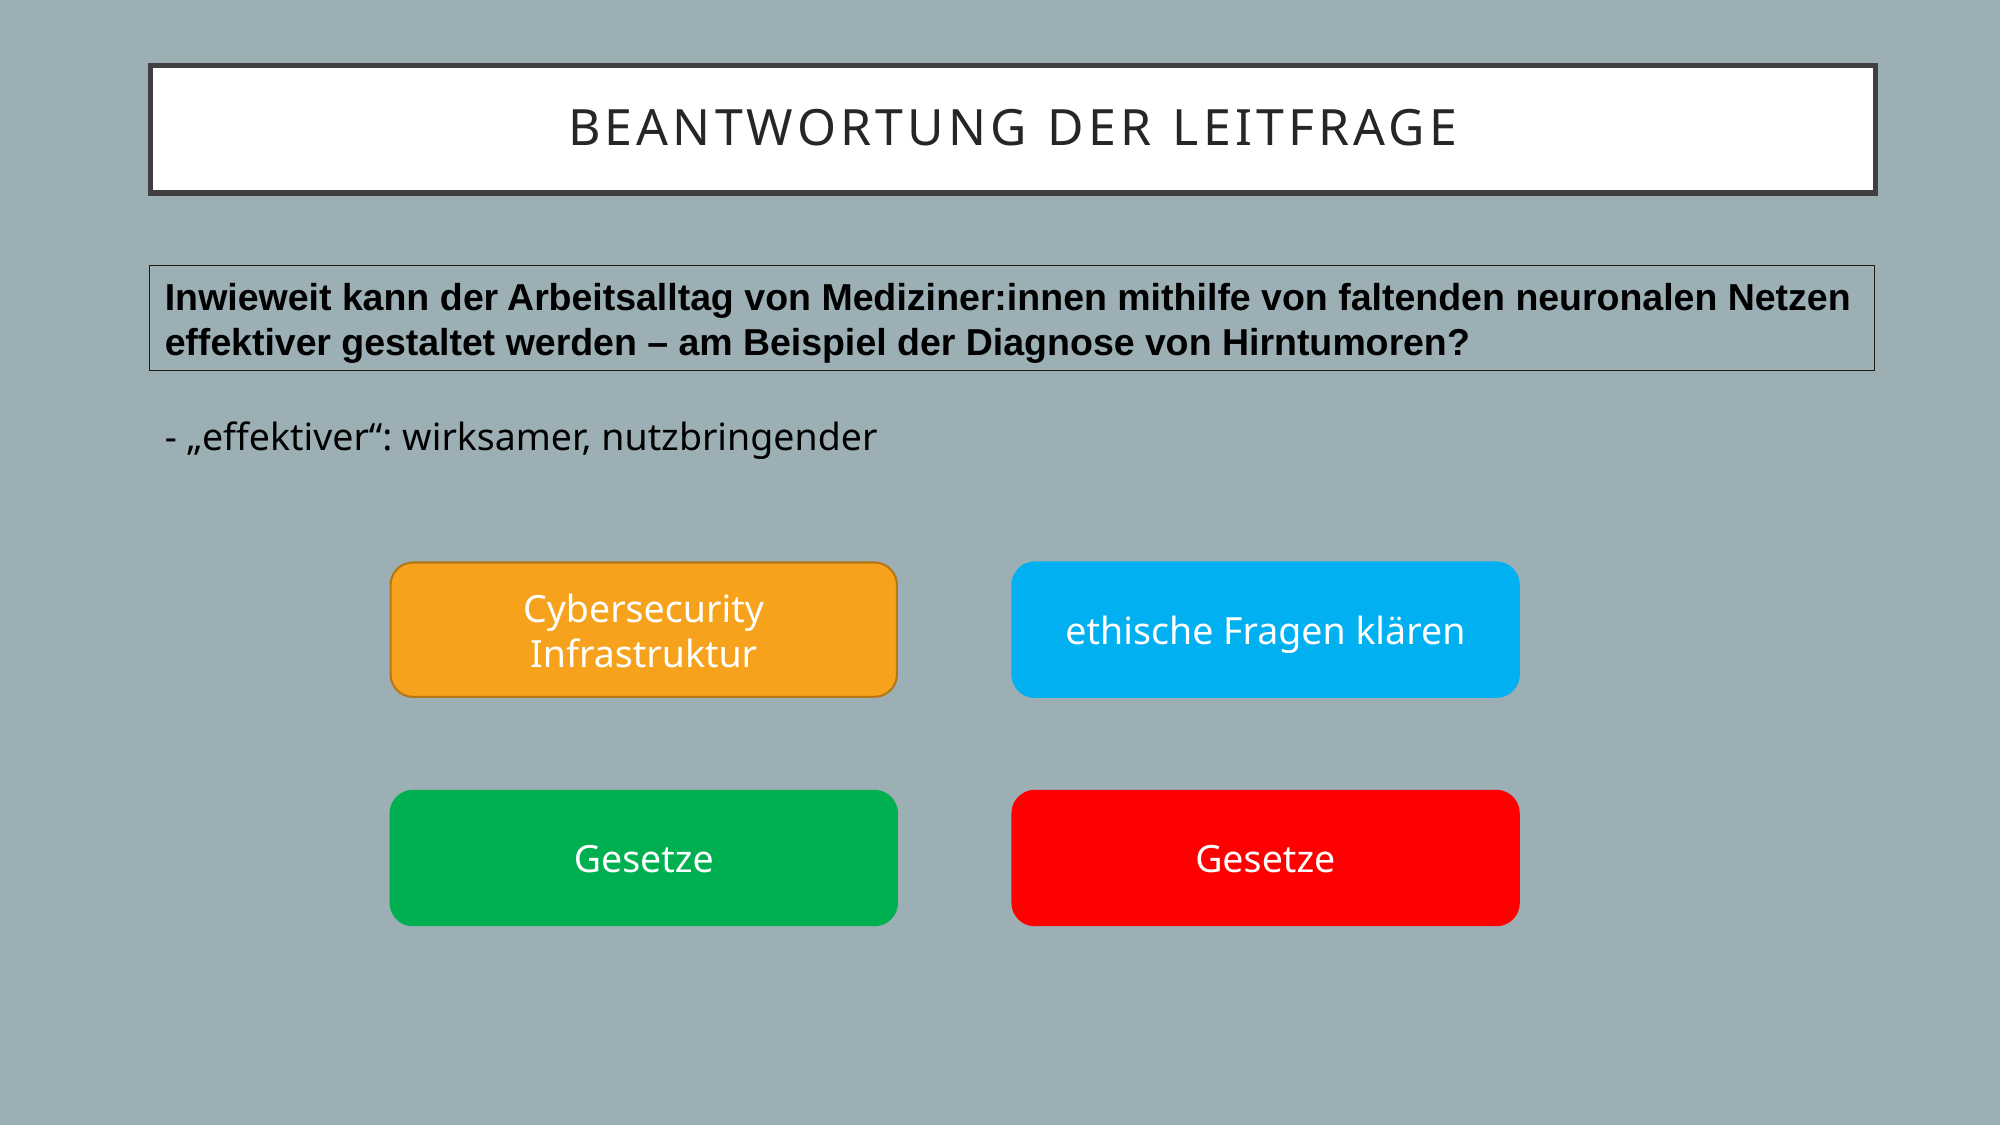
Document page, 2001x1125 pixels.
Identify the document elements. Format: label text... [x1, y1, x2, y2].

text_box - „effektiver“: wirksamer, nutzbringender [149, 405, 1850, 466]
text_box Gesetze [1011, 789, 1520, 927]
text_box ethische Fragen klären [1011, 561, 1520, 698]
text_box Gesetze [389, 789, 898, 927]
text_box Cybersecurity Infrastruktur [389, 561, 898, 698]
text_box Beantwortung der Leitfrage [150, 65, 1876, 193]
text_box Inwieweit kann der Arbeitsalltag von Mediziner:innen mithilfe von faltenden neuronalen Netzen effektiver gestaltet werden – am Beispiel der Diagnose von Hirntumoren? [149, 265, 1875, 371]
